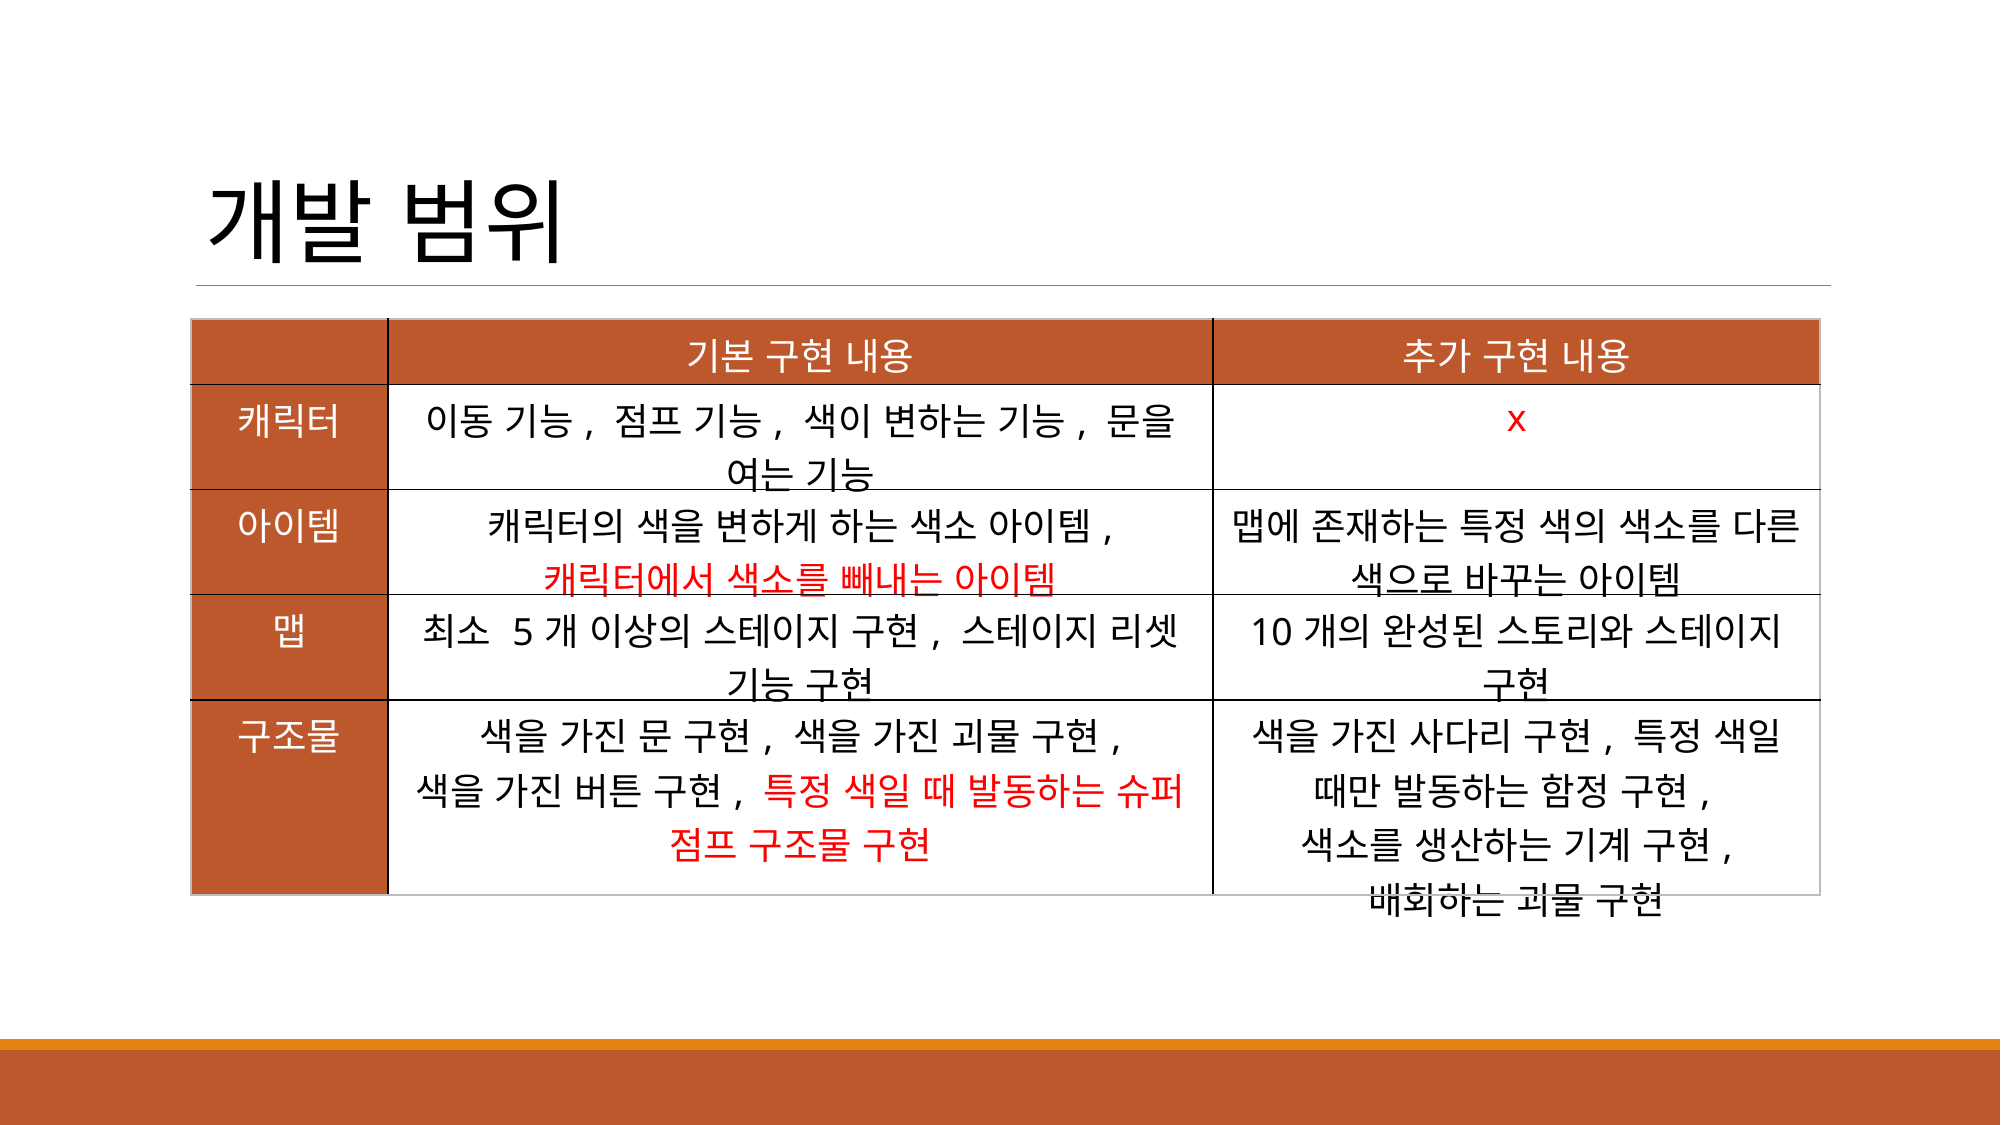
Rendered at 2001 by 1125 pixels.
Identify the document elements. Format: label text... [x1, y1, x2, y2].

table_cell 10개의 완성된 스토리와 스테이지 구현 [1214, 595, 1819, 699]
table_cell 캐릭터의 색을 변하게 하는 색소 아이템, 캐릭터에서 색소를 빼내는 아이템 [389, 490, 1212, 594]
table_cell 구조물 [192, 701, 387, 894]
table_cell 이동 기능, 점프 기능, 색이 변하는 기능, 문을 여는 기능 [389, 385, 1212, 489]
table_header [192, 320, 387, 384]
table_cell 아이템 [192, 490, 387, 594]
table_cell 최소 5개 이상의 스테이지 구현, 스테이지 리셋 기능 구현 [389, 595, 1212, 699]
table_cell x [1214, 385, 1819, 489]
table_cell 색을 가진 사다리 구현, 특정 색일 때만 발동하는 함정 구현, 색소를 생산하는 기계 구현, 배회하는 괴물 구현 [1214, 701, 1819, 894]
table_cell 맵 [192, 595, 387, 699]
table_header 기본 구현 내용 [389, 320, 1212, 384]
table_cell 색을 가진 문 구현, 색을 가진 괴물 구현, 색을 가진 버튼 구현, 특정 색일 때 발동하는 슈퍼 점프 구조물 구현 [389, 701, 1212, 894]
text_box 개발 범위 [190, 157, 1773, 282]
table_cell 캐릭터 [192, 385, 387, 489]
table_cell 맵에 존재하는 특정 색의 색소를 다른 색으로 바꾸는 아이템 [1214, 490, 1819, 594]
table_header 추가 구현 내용 [1214, 320, 1819, 384]
